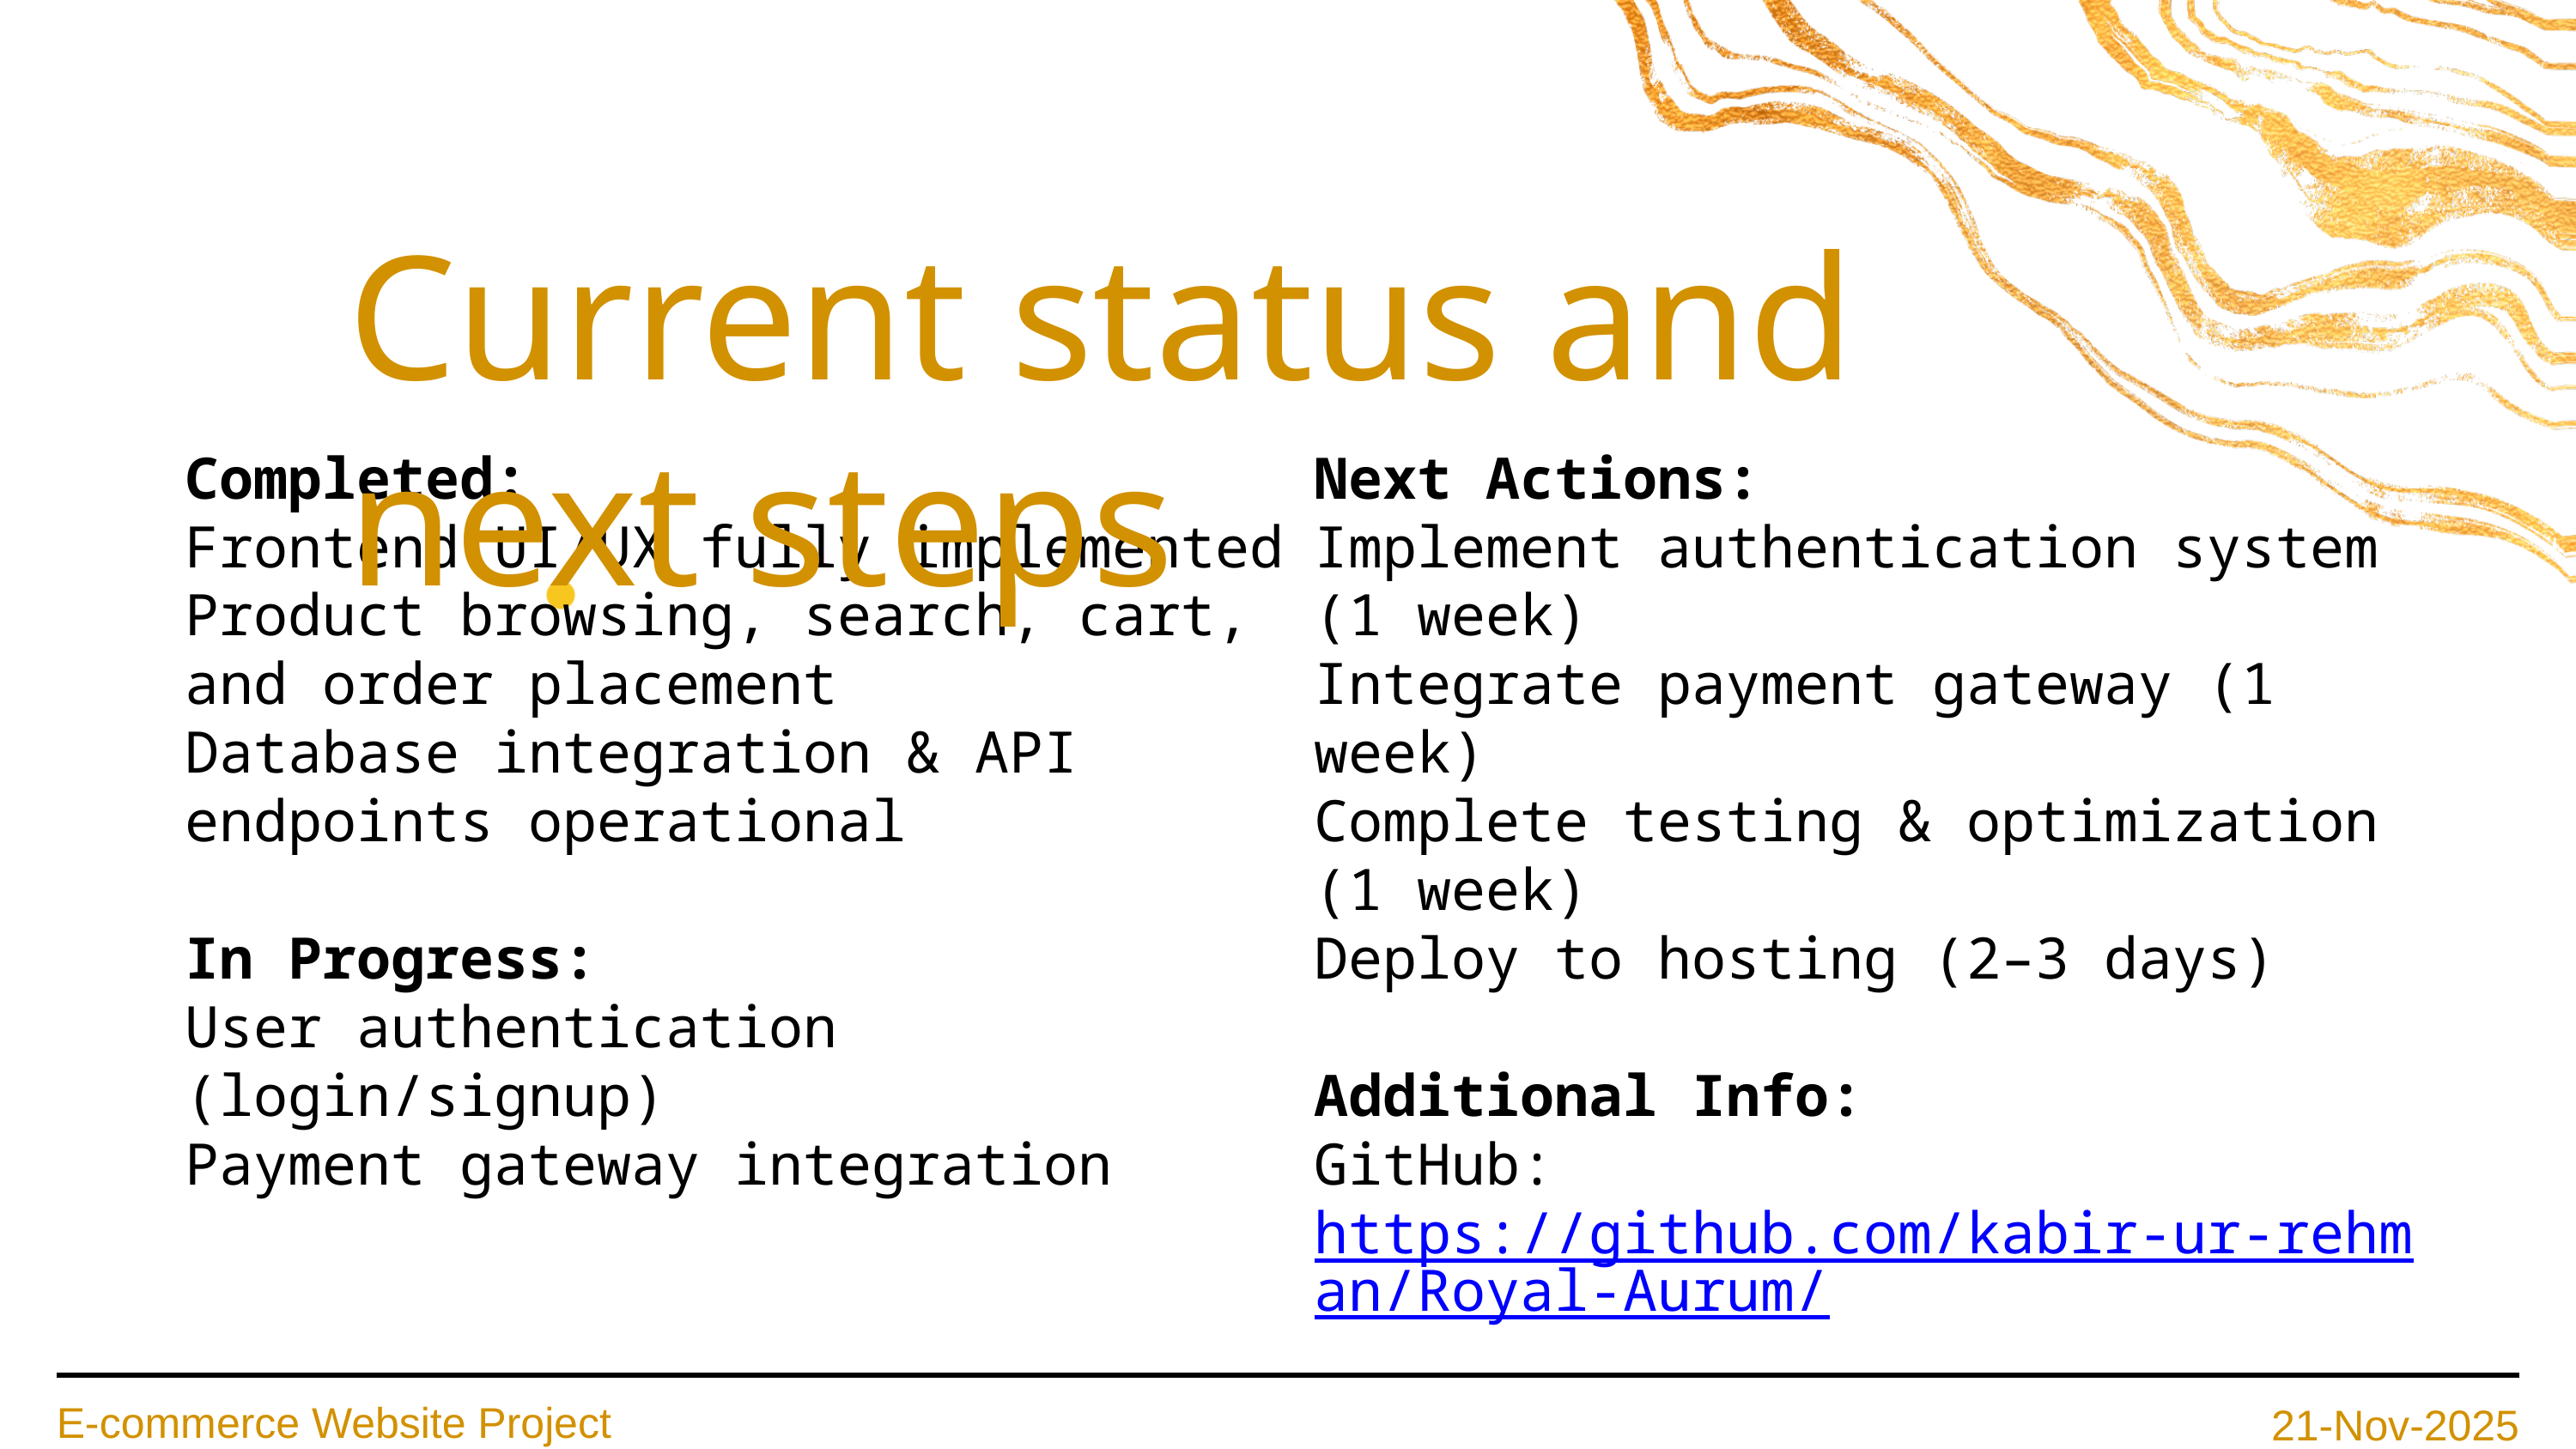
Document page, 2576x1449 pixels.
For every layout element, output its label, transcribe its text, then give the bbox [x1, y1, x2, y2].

text_box Completed: Frontend UI/UX fully implemented Product browsing, search, cart, and order placement Database integration & API endpoints operational In Progress: User authentication (login/signup) Payment gateway integration Next Actions: Implement authentication system (1 week) Integrate payment gateway (1 week) Complete testing & optimization (1 week) Deploy to hosting (2–3 days) Additional Info: GitHub: https://github.com/kabir-ur-rehman/Royal-Aurum/ [172, 434, 2457, 1374]
text_box 21-Nov-2025 [2457, 1385, 2519, 1449]
text_box Completed: Frontend UI/UX fully implemented Product browsing, search, cart, and order placement Database integration & API endpoints operational In Progress: User authentication (login/signup) Payment gateway integration Next Actions: Implement authentication system (1 week) Integrate payment gateway (1 week) Complete testing & optimization (1 week) Deploy to hosting (2–3 days) Additional Info: GitHub: https://github.com/kabir-ur-rehman/Royal-Aurum/ [172, 1385, 2457, 1449]
text_box Current status and next steps [335, 202, 1608, 627]
text_box E-commerce Website Project [56, 1384, 172, 1447]
picture [1613, 0, 2576, 658]
